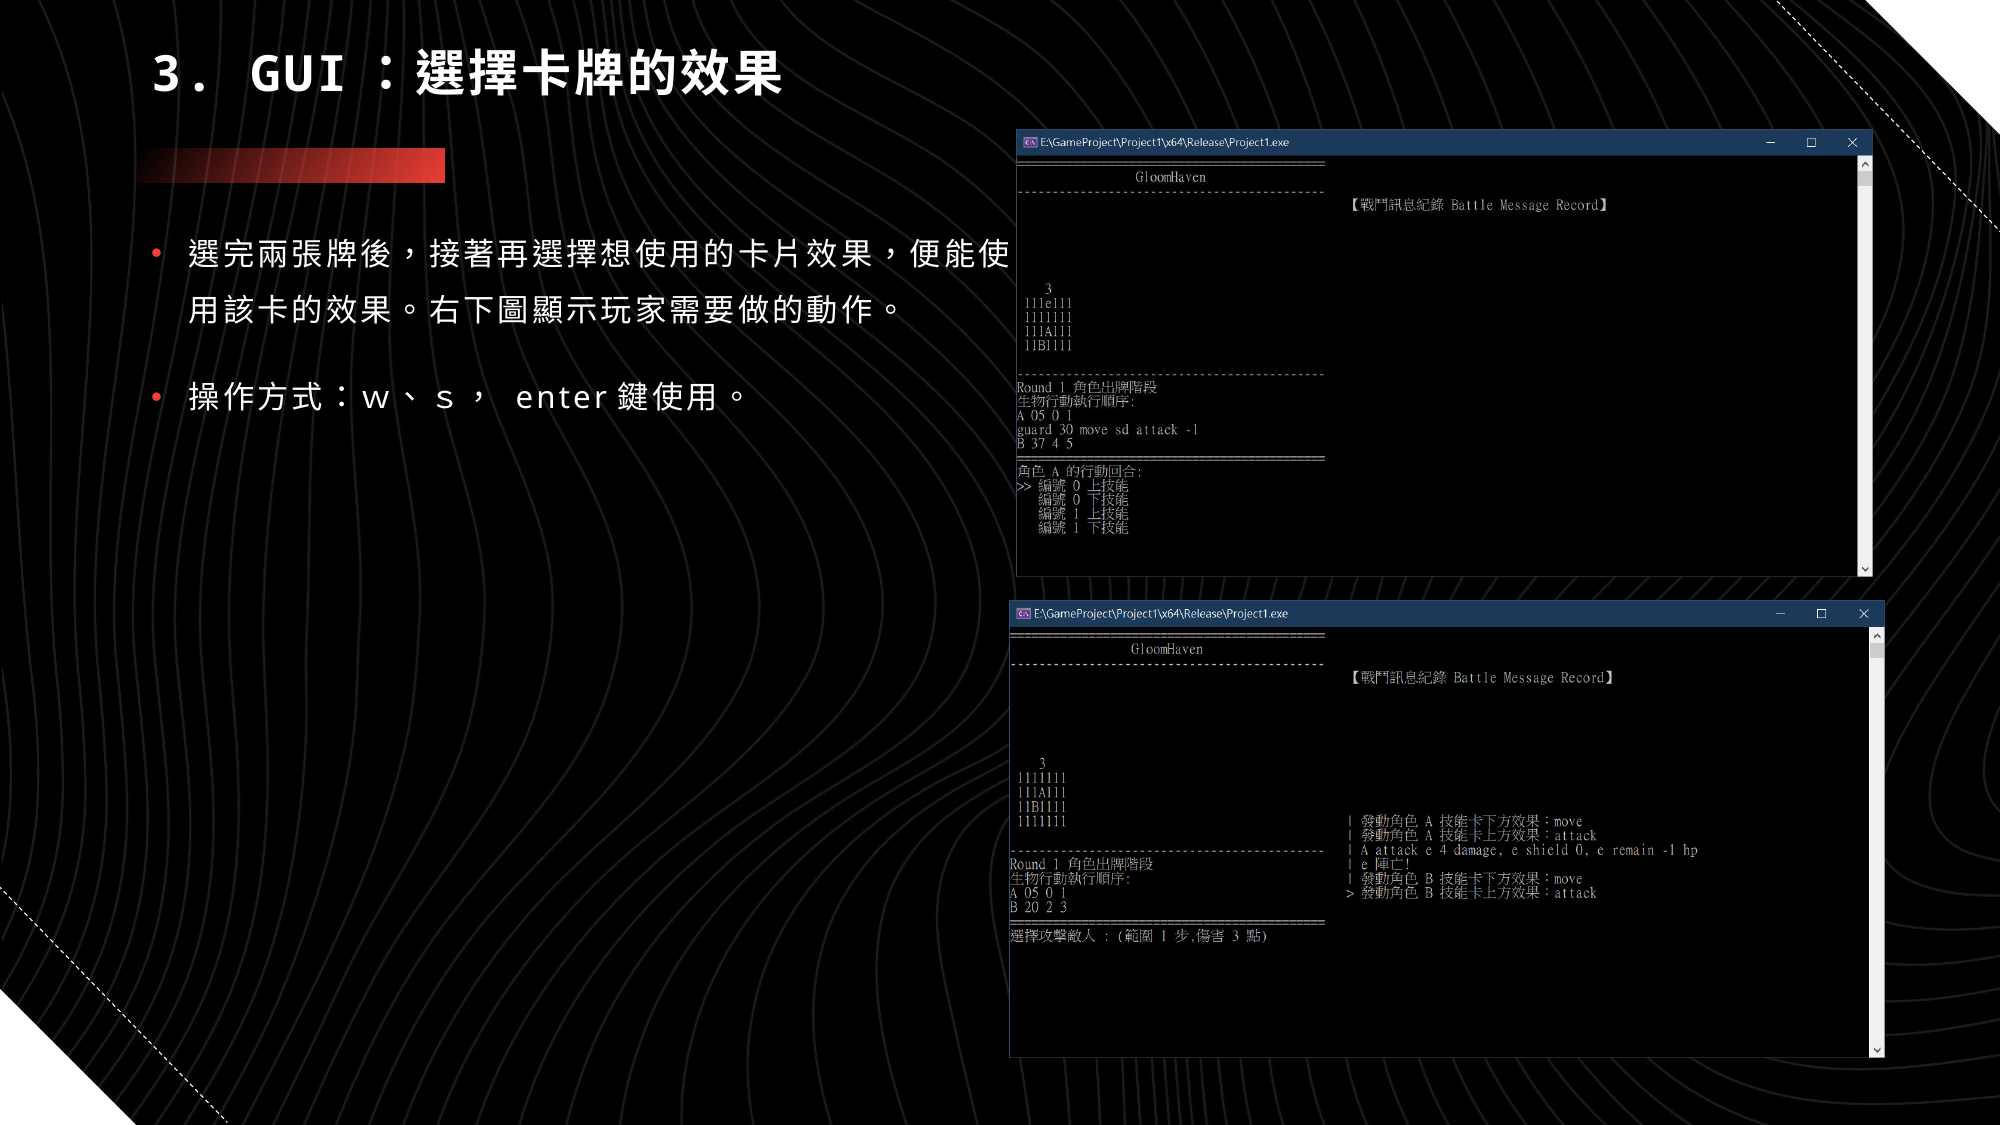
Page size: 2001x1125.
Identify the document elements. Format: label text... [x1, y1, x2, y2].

picture [1009, 600, 1885, 1058]
title 3. GUI：選擇卡牌的效果 [136, 27, 1863, 124]
list 選完兩張牌後，接著再選擇想使用的卡片效果，便能使用該卡的效果。右下圖顯示玩家需要做的動作。 操作方式：ｗ、ｓ， enter鍵使用。 [136, 207, 1046, 946]
picture [1016, 129, 1873, 577]
